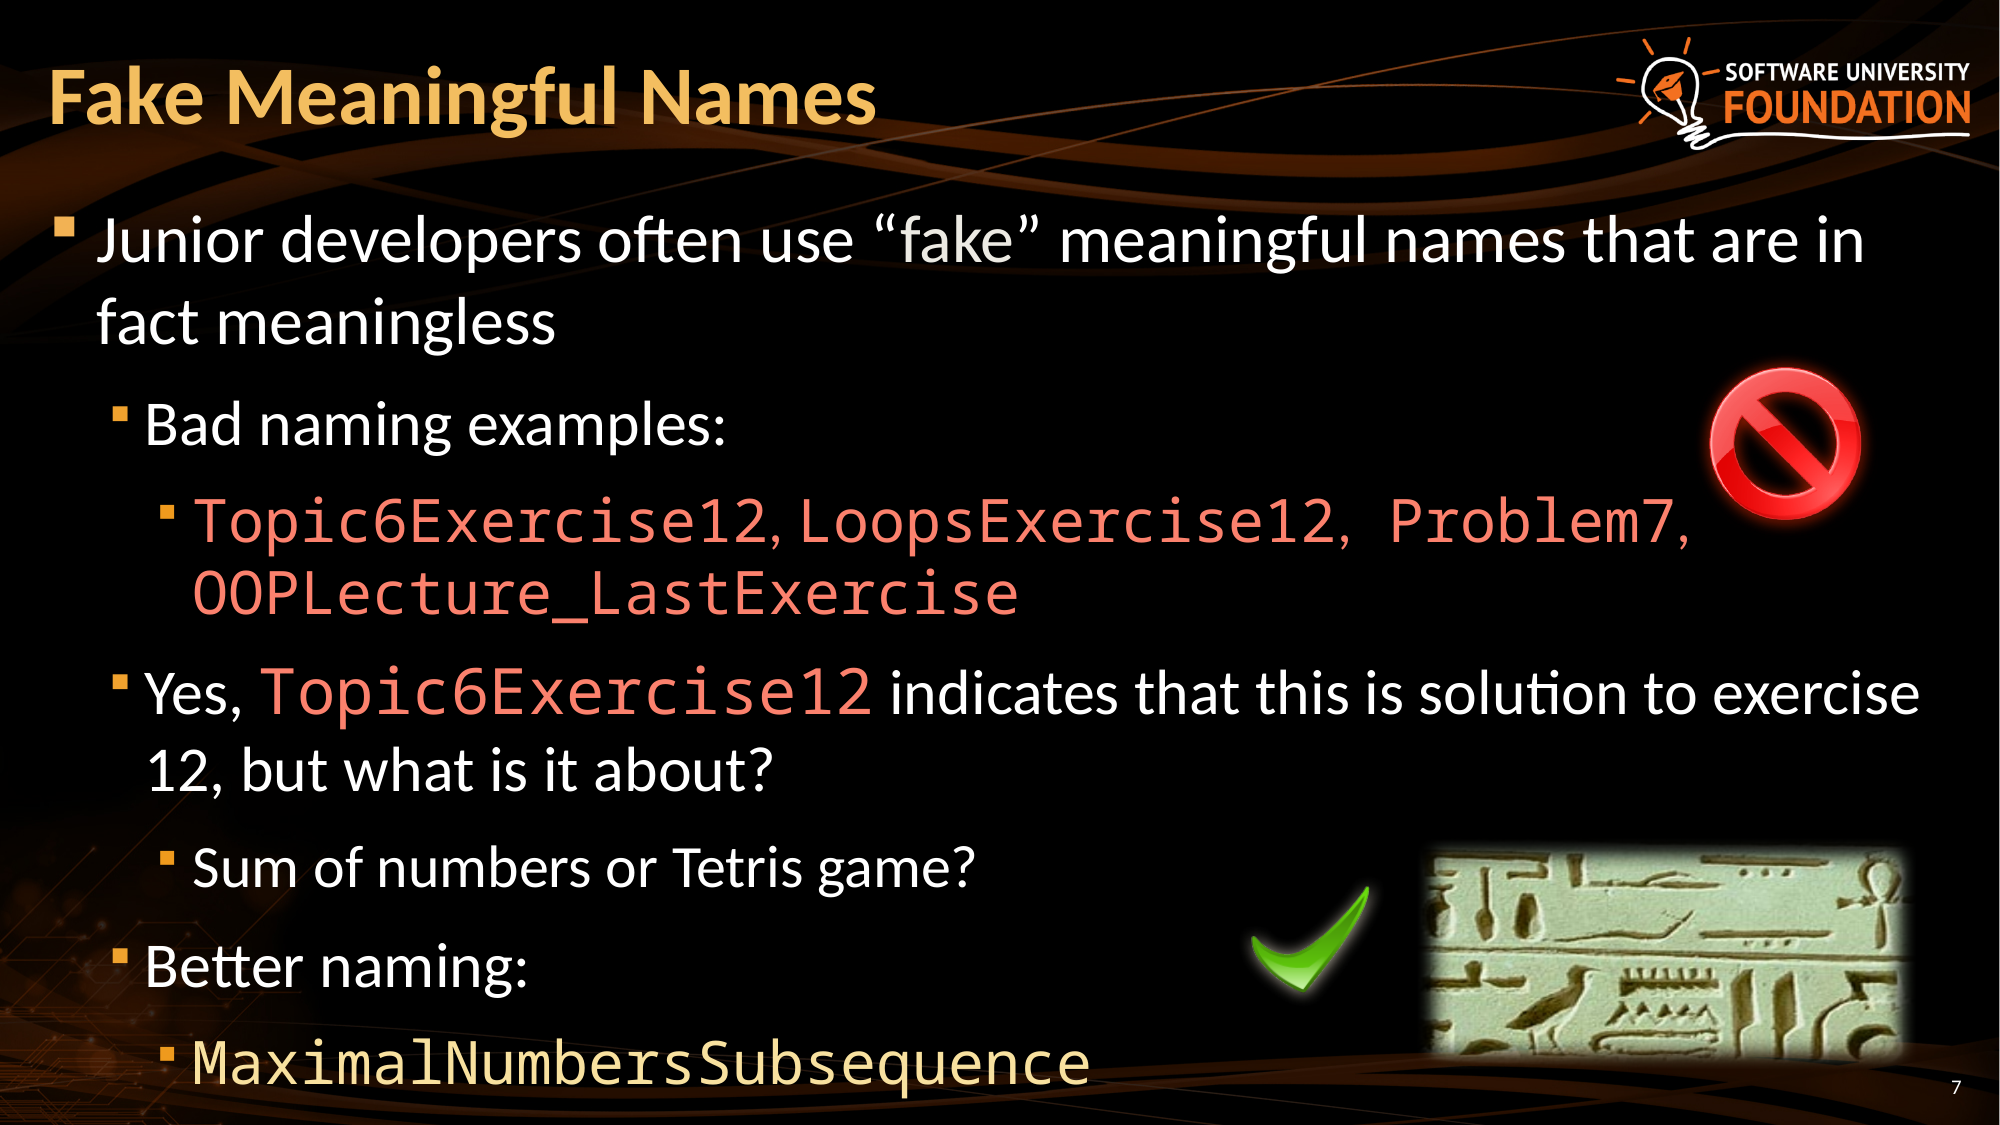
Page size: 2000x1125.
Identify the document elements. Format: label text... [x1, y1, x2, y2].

slide_number 44 [1231, 866, 1381, 1016]
title Fake Meaningful Names [30, 6, 1602, 189]
list Junior developers often use “fake” meaningful names that are in fact meaningless Bad naming examples: Topic6Exercise12, LoopsExercise12, Problem7, OOPLecture_LastExercise Yes, Topic6Exercise12 indicates that this is solution to exercise 12, but what is it about? Sum of numbers or Tetris game? Better naming: MaximalNumbersSubsequence [31, 188, 1968, 1103]
picture [0, 0, 2000, 1125]
title Naming Methods/Functions and Parameters [1228, 863, 1385, 1020]
